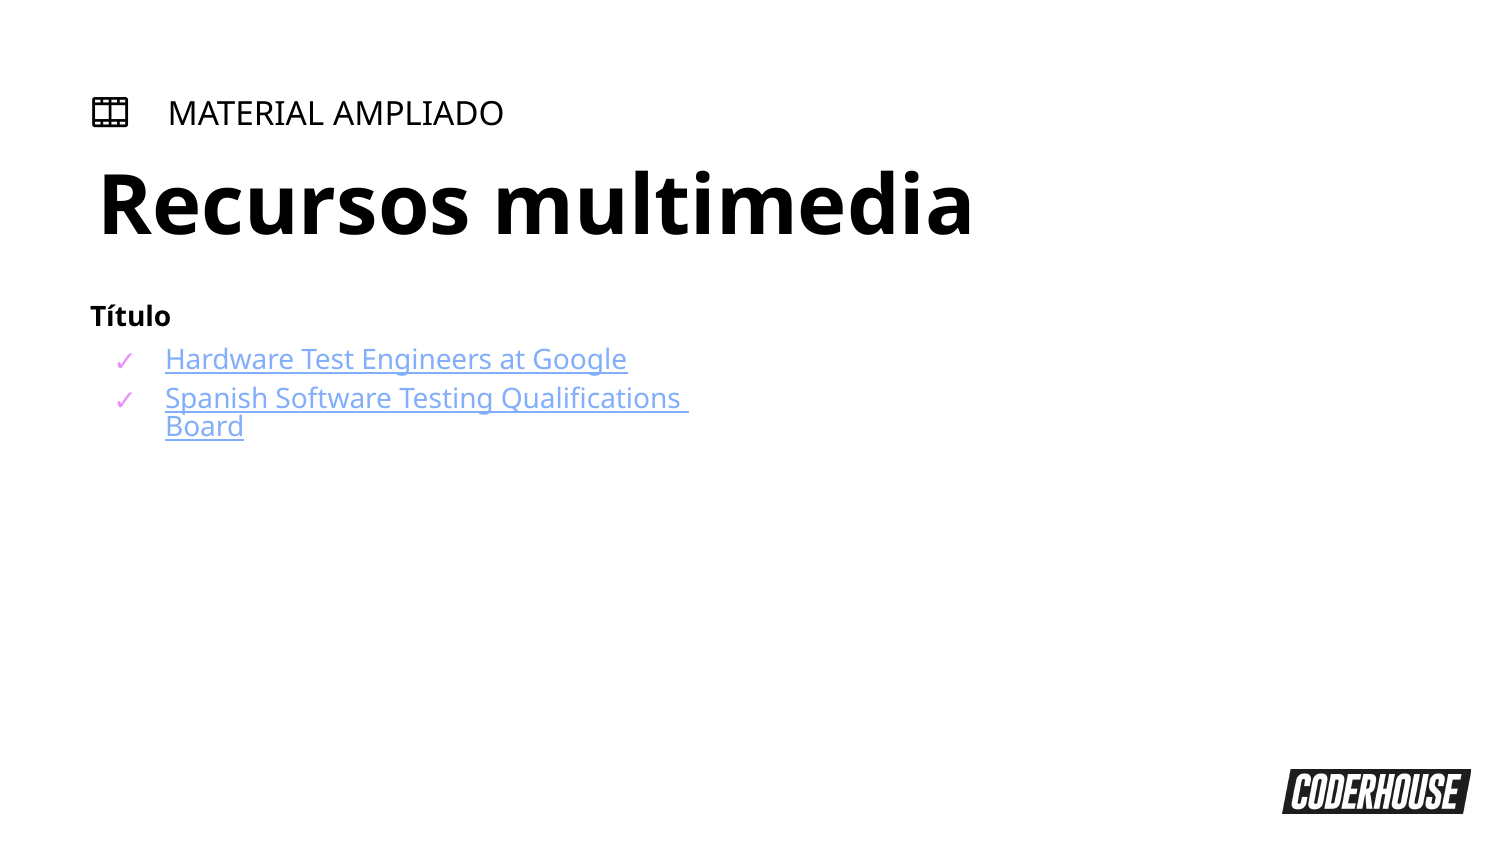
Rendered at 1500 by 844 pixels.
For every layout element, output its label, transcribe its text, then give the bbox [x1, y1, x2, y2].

text_box Recursos multimedia [82, 147, 1282, 268]
text_box MATERIAL AMPLIADO [152, 76, 678, 147]
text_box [74, 76, 146, 148]
text_box Título Hardware Test Engineers at Google Spanish Software Testing Qualifications Board [74, 283, 704, 484]
picture [1281, 769, 1471, 814]
